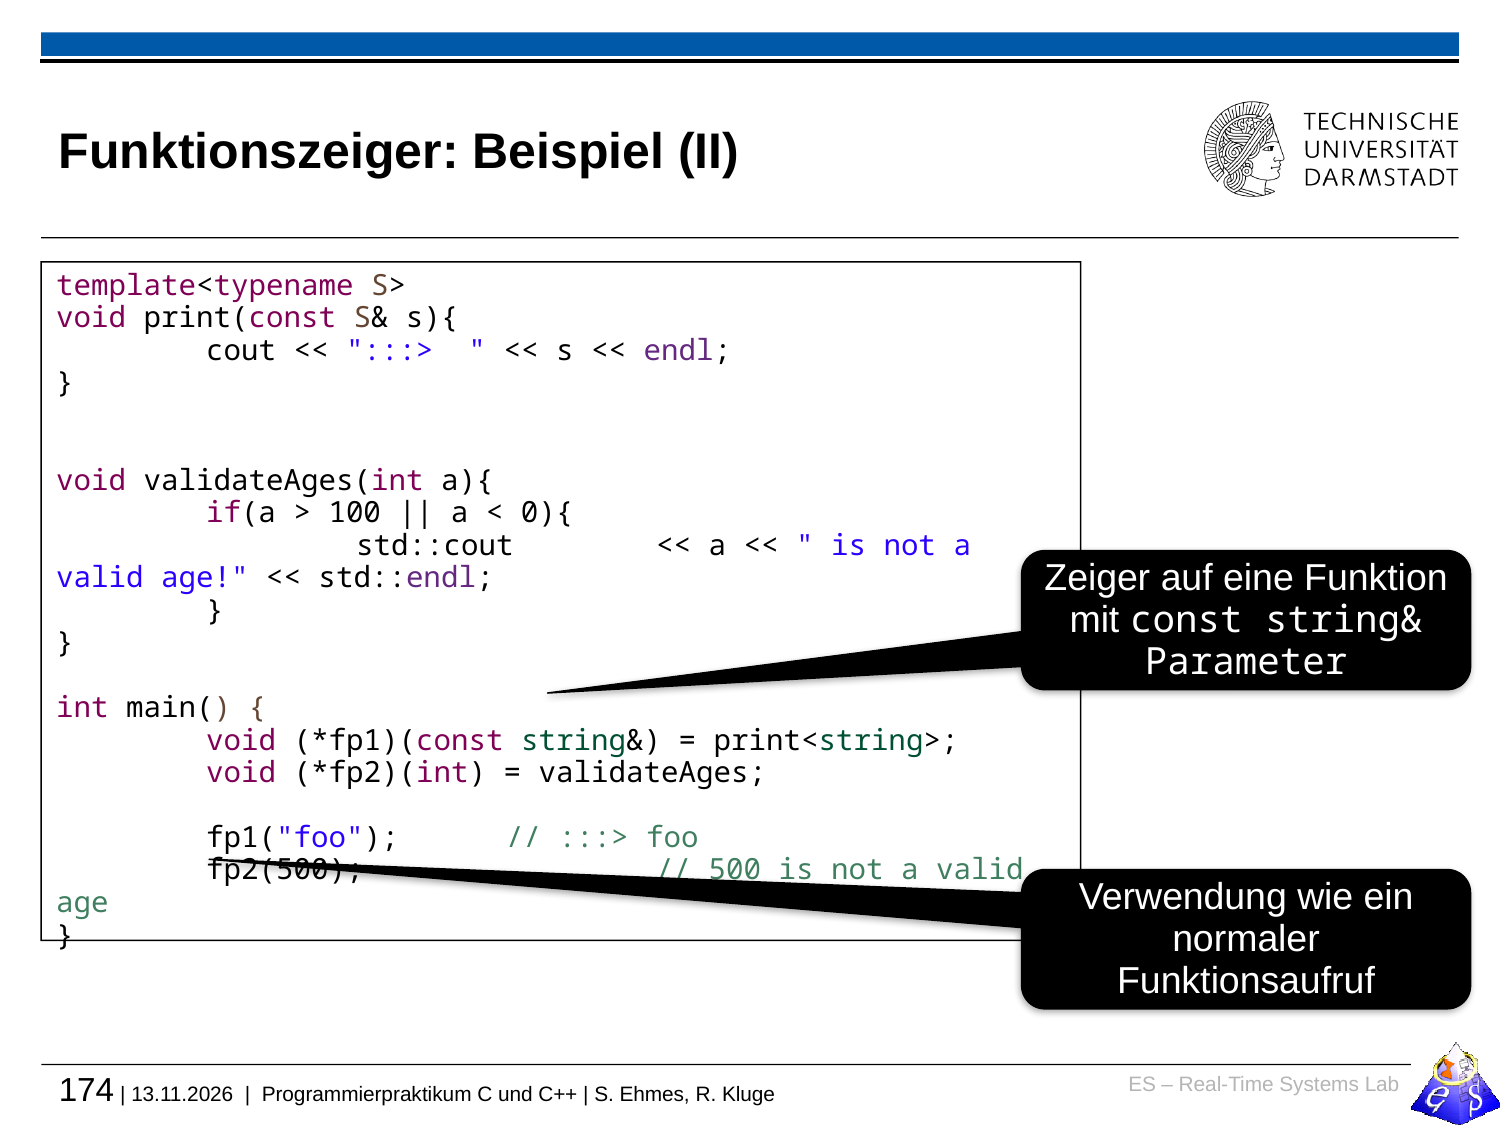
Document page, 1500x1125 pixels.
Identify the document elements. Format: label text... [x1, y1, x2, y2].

text_box Zeiger auf eine Funktion mit const string& Parameter [546, 549, 1472, 694]
text_box Verwendung wie ein normaler Funktionsaufruf [208, 858, 1472, 1010]
picture [1411, 1041, 1500, 1125]
text_box template<typename S> void print(const S& s){ cout << ":::> " << s << endl; } void validateAges(int a){ if(a > 100 || a < 0){ std::cout << a << " is not a valid age!" << std::endl; } } int main() { void (*fp1)(const string&) = print<string>; void (*fp2)(int) = validateAges; fp1("foo"); // :::> foo fp2(500); // 500 is not a valid age } [41, 261, 1081, 941]
title Funktionszeiger: Beispiel (II) [58, 80, 1187, 218]
picture [1187, 84, 1483, 214]
